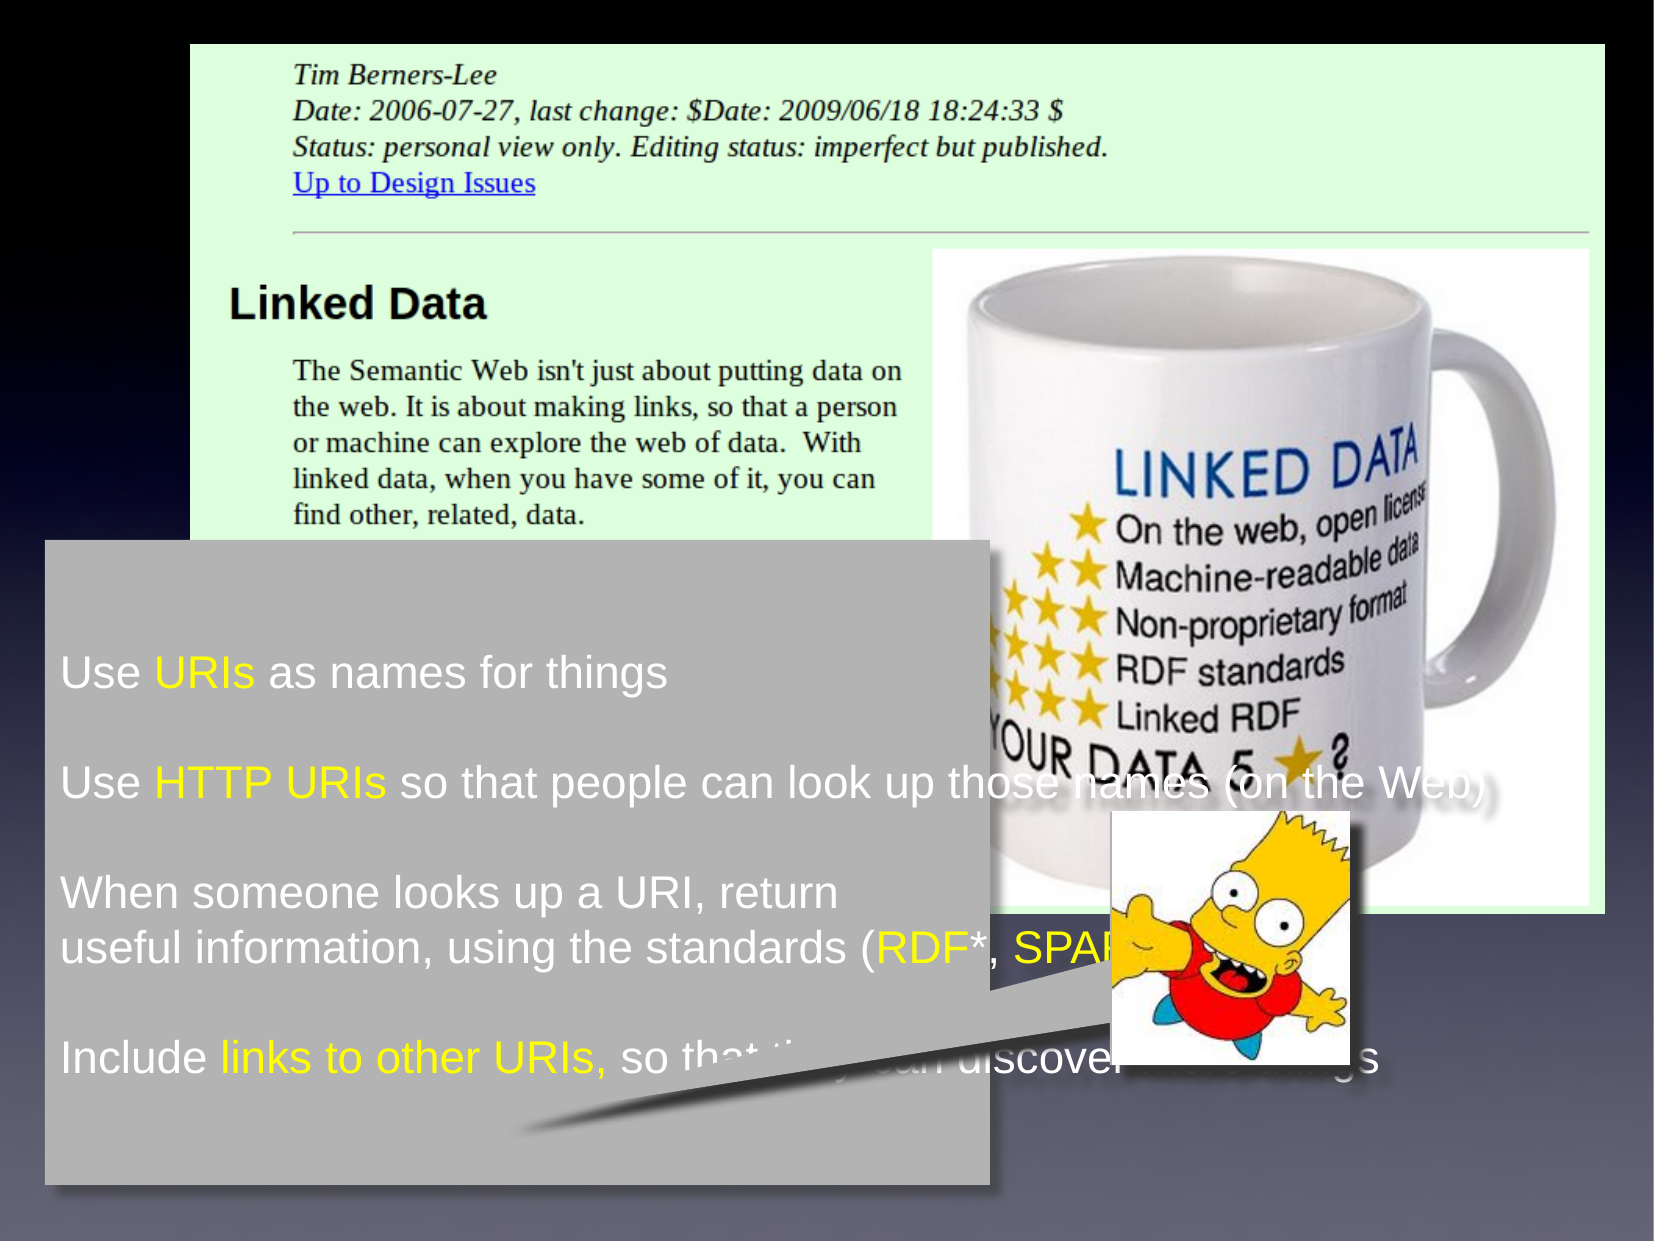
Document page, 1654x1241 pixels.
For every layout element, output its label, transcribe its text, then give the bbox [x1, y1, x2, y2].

picture [0, 0, 1654, 1241]
text_box [501, 960, 1107, 1119]
text_box Use URIs as names for things Use HTTP URIs so that people can look up those names (on the Web) When someone looks up a URI, return useful information, using the standards (RDF*, SPARQL) Include links to other URIs, so that they can discover more things [44, 539, 990, 1185]
